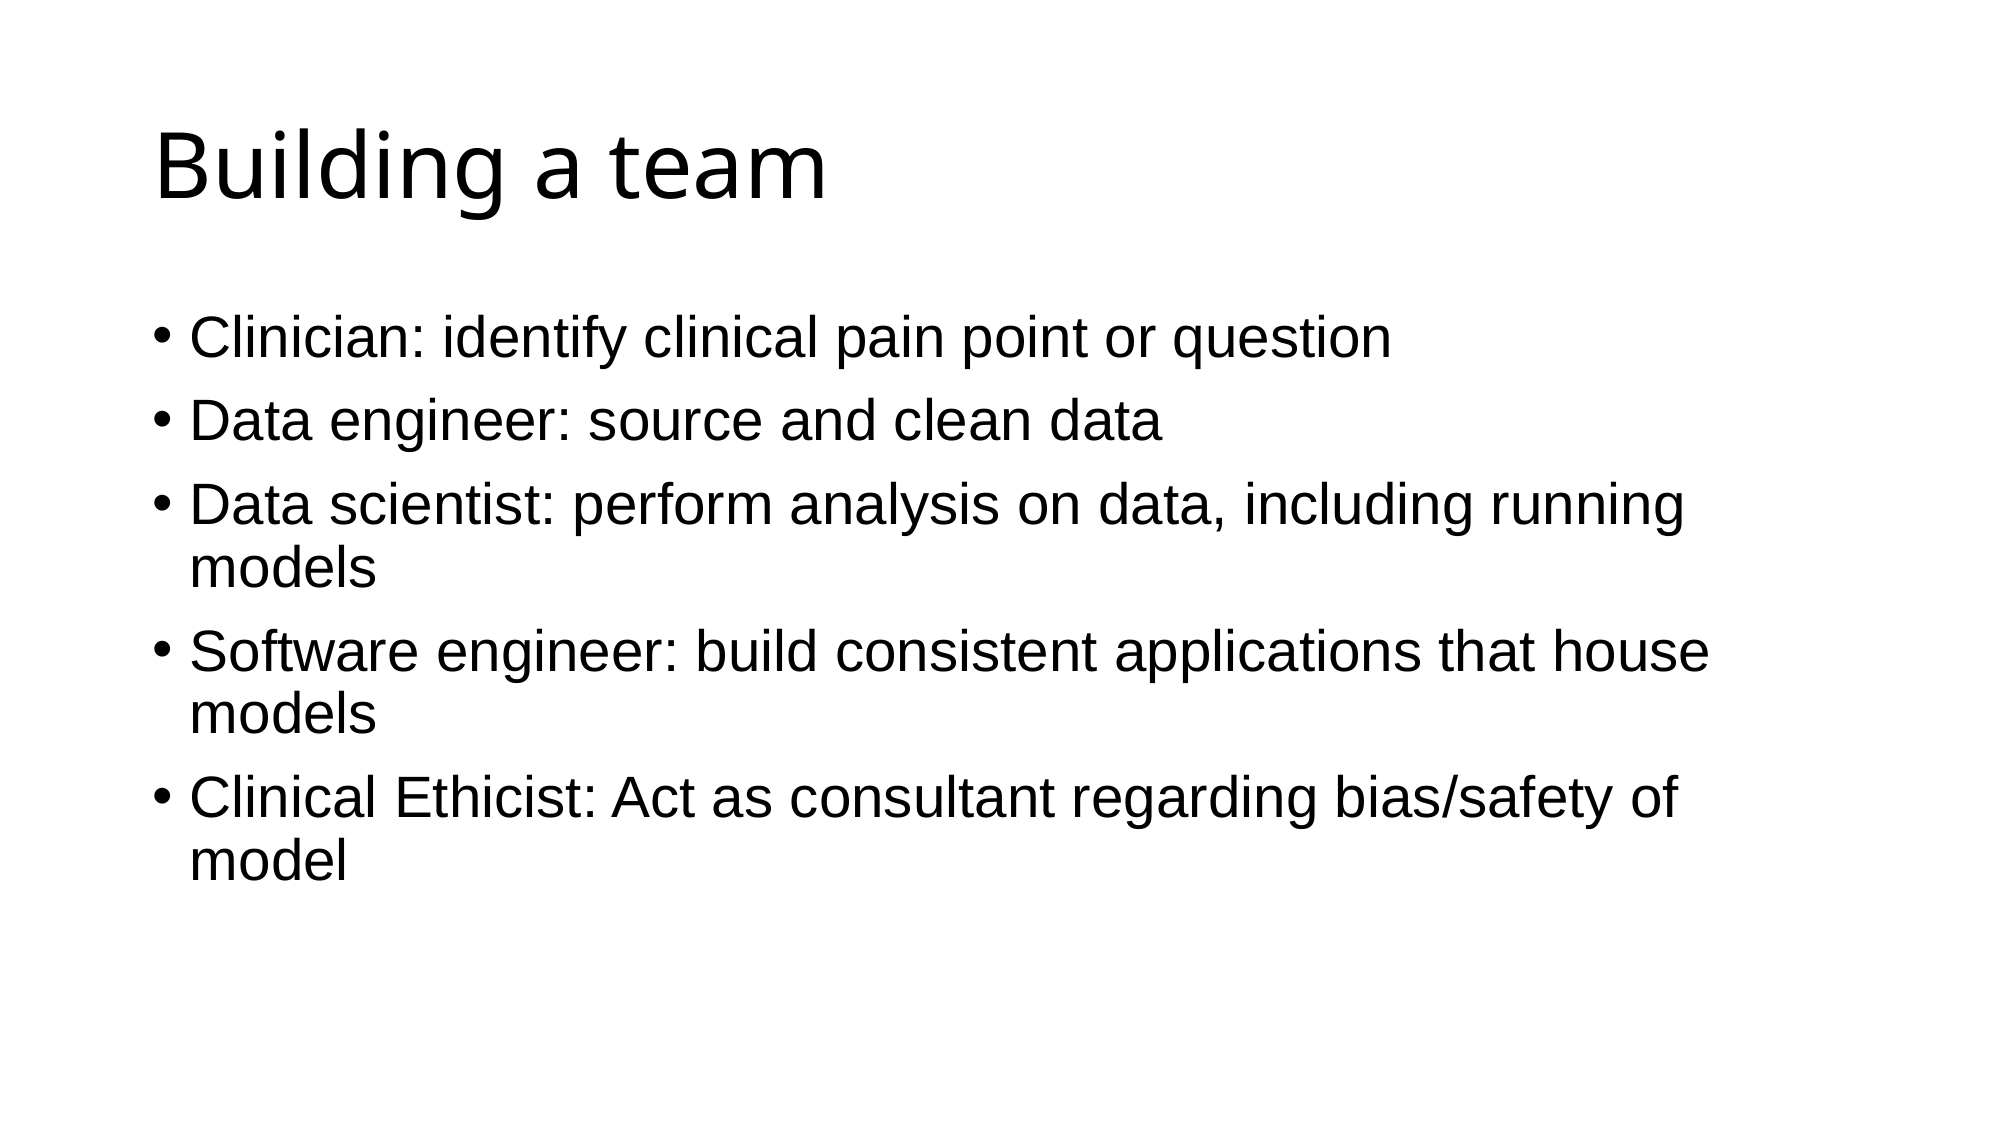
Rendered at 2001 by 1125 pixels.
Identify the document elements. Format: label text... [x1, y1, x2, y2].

title Building a team [137, 59, 1863, 278]
list Clinician: identify clinical pain point or question Data engineer: source and clean data Data scientist: perform analysis on data, including running models Software engineer: build consistent applications that house models Clinical Ethicist: Act as consultant regarding bias/safety of model [137, 299, 1863, 1014]
